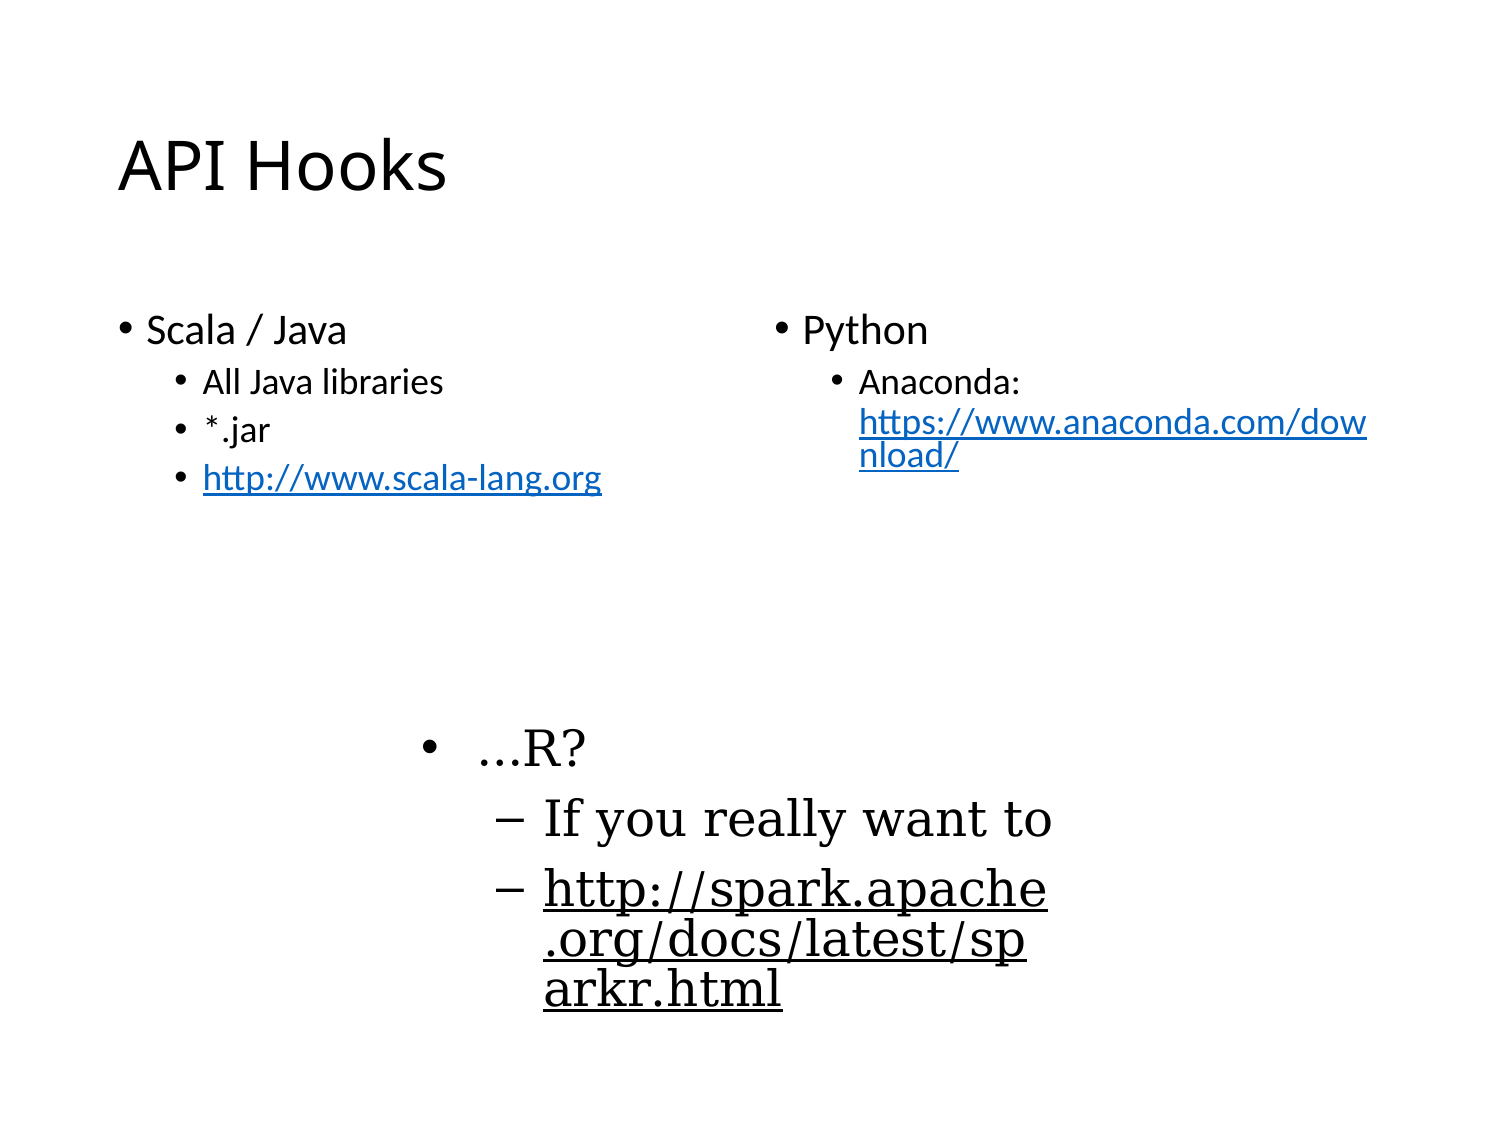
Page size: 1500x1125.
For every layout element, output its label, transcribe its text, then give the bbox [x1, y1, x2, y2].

list Scala / Java All Java libraries *.jar http://www.scala-lang.org [103, 299, 741, 1014]
list Python Anaconda: https://www.anaconda.com/download/ [759, 299, 1397, 1014]
title API Hooks [103, 59, 1397, 278]
text_box …R? If you really want to http://spark.apache.org/docs/latest/sparkr.html [406, 708, 1069, 1063]
